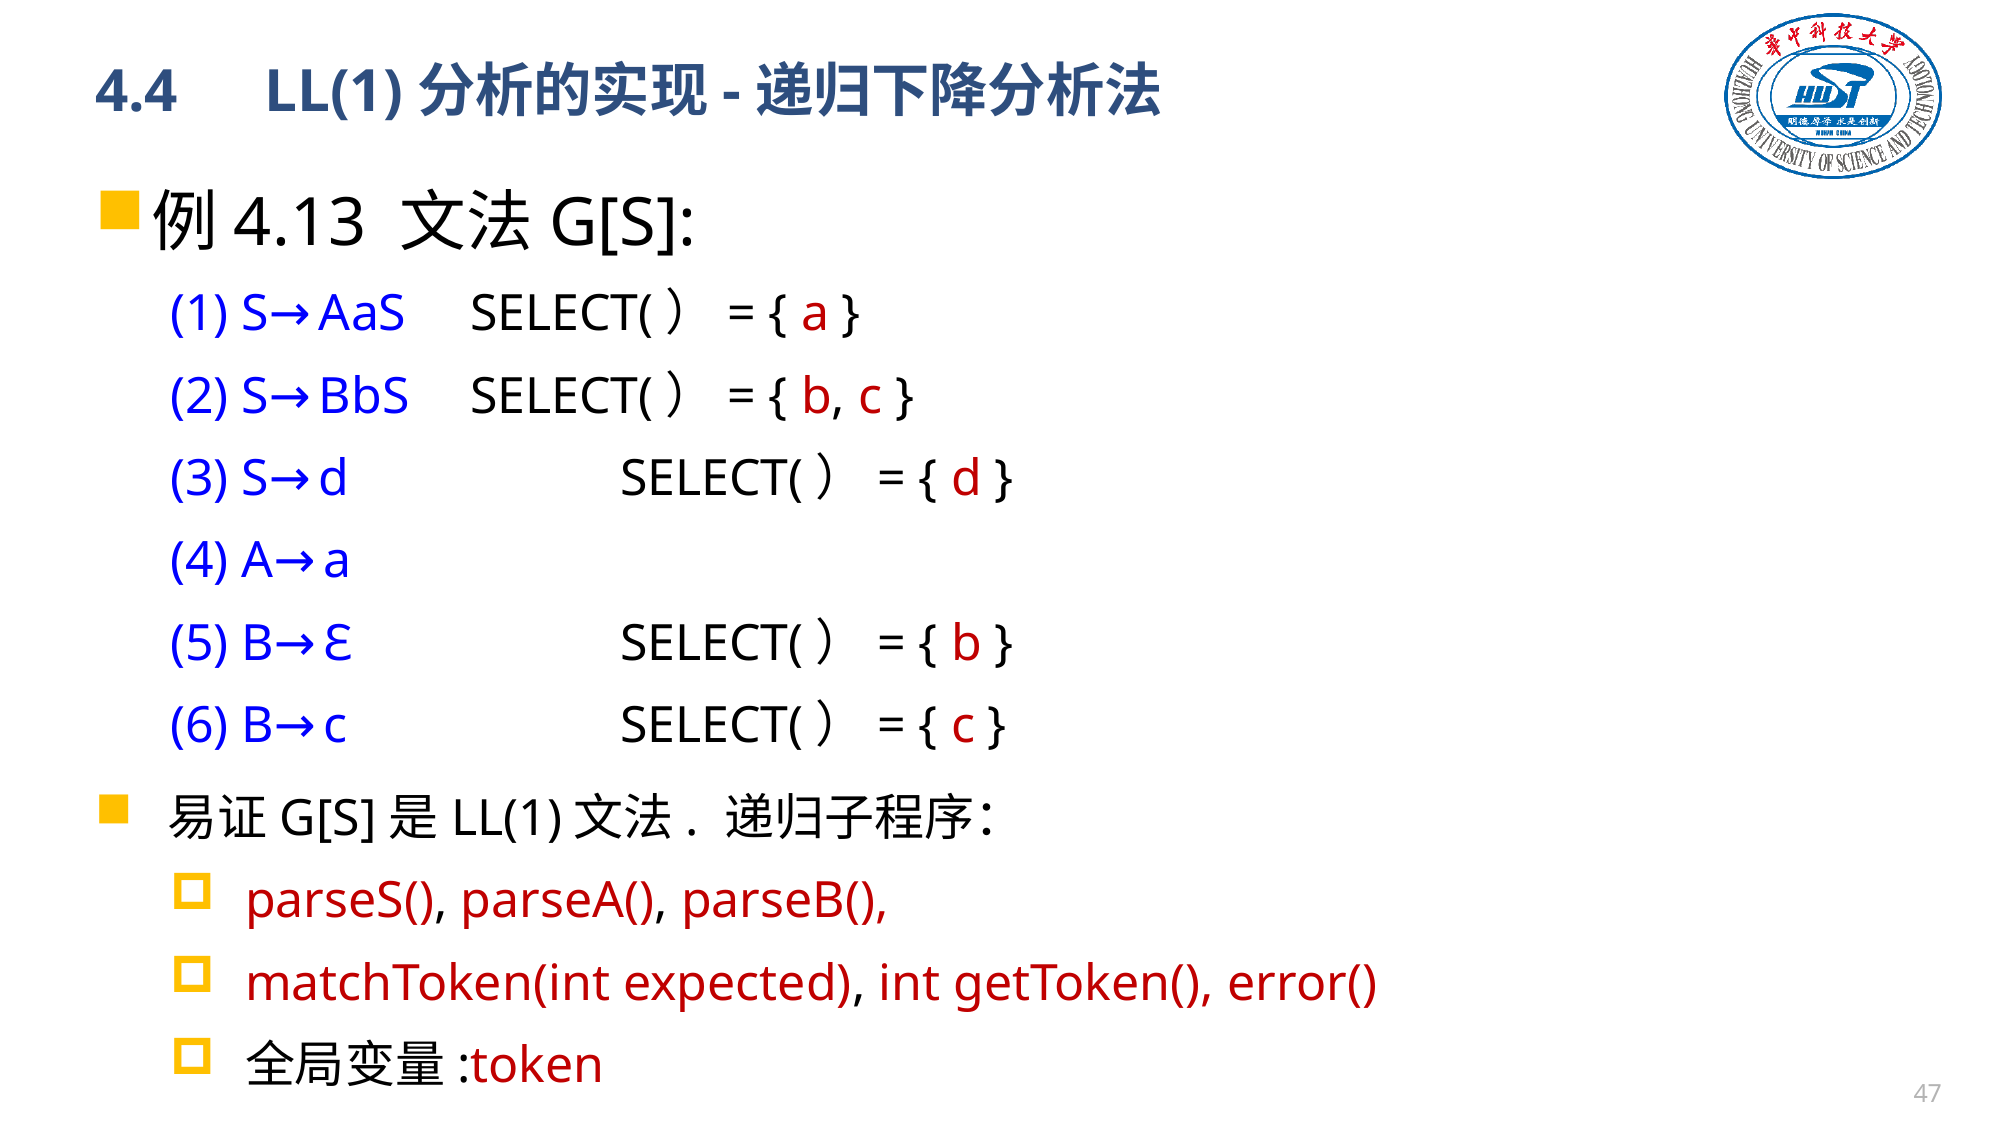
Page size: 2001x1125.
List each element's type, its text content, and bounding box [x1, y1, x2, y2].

title 4.4 LL(1)分析的实现-递归下降分析法 [80, 42, 1805, 144]
picture [1724, 13, 1942, 179]
list 例4.13 文法G[S]: (1) S→AaS SELECT(）= { a } (2) S→BbS SELECT(）= { b, c } (3) S→d SELECT(）= { d } (4) A→a (5) B→Ɛ SELECT(）= { b } (6) B→c SELECT(）= { c } 易证G[S]是LL(1)文法. 递归子程序： parseS(), parseA(), parseB(), matchToken(int expected), int getToken(), error() 全局变量:token [80, 154, 1805, 1125]
slide_number 46 [1373, 1064, 1957, 1125]
